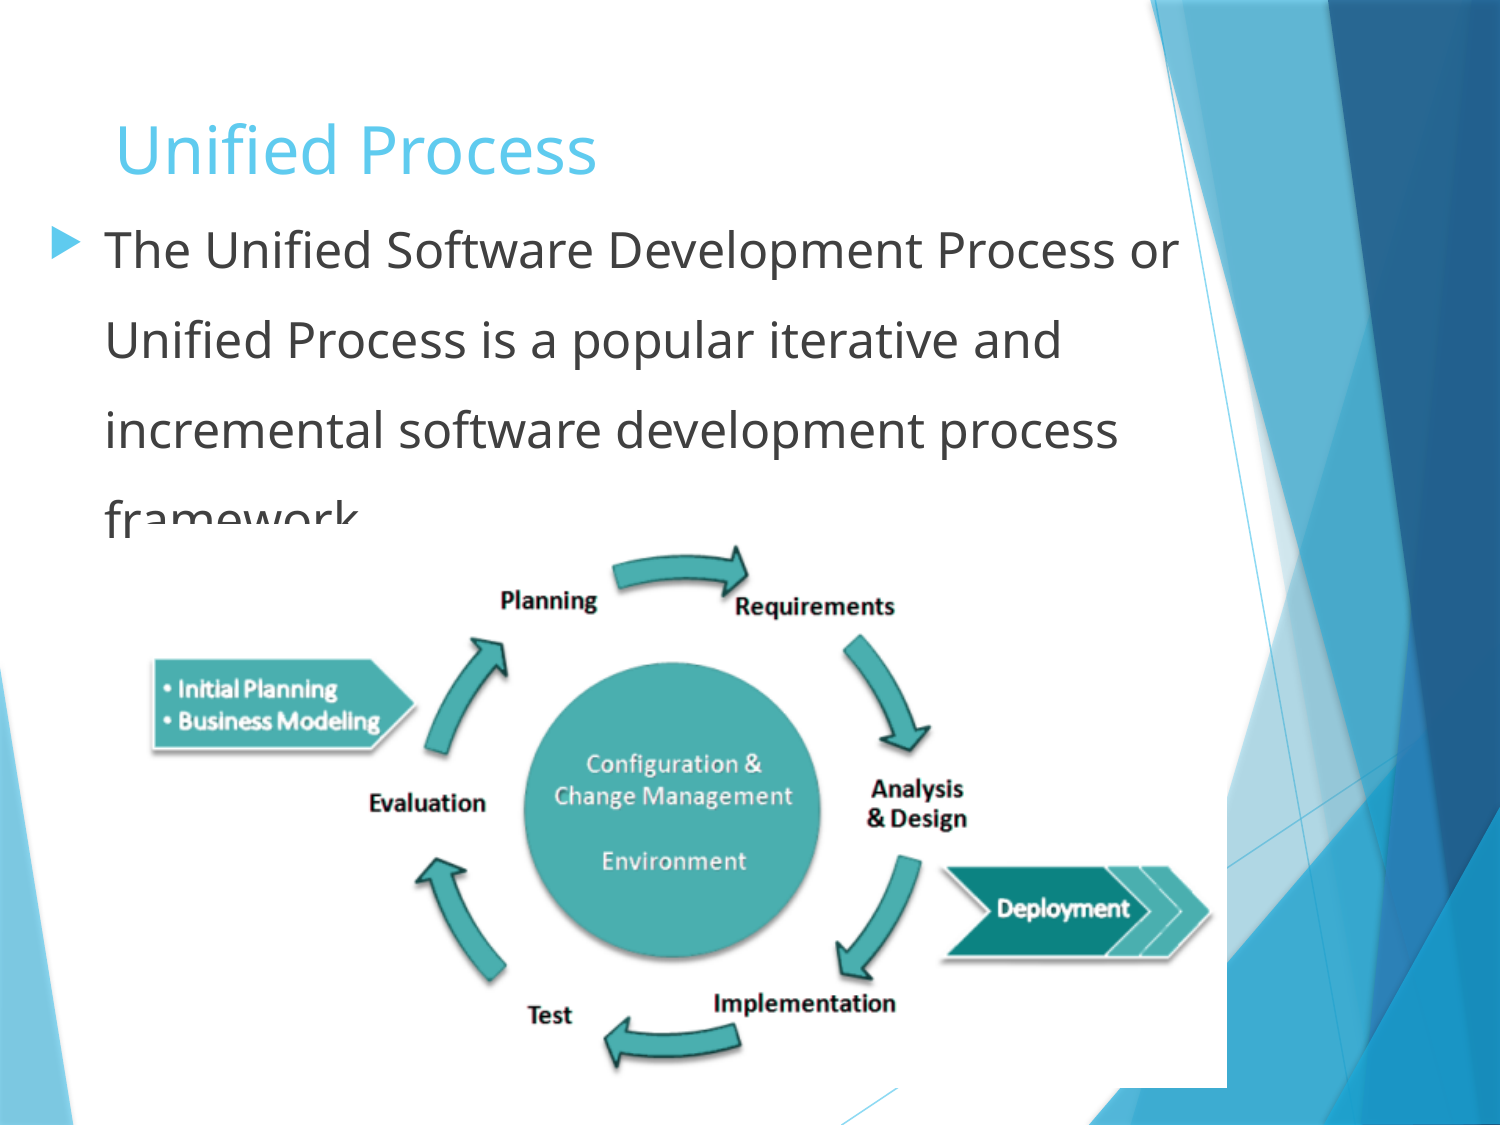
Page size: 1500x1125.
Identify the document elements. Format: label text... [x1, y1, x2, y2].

picture [131, 524, 1227, 1089]
list The Unified Software Development Process or Unified Process is a popular iterative and incremental software development process framework. [33, 99, 1325, 714]
